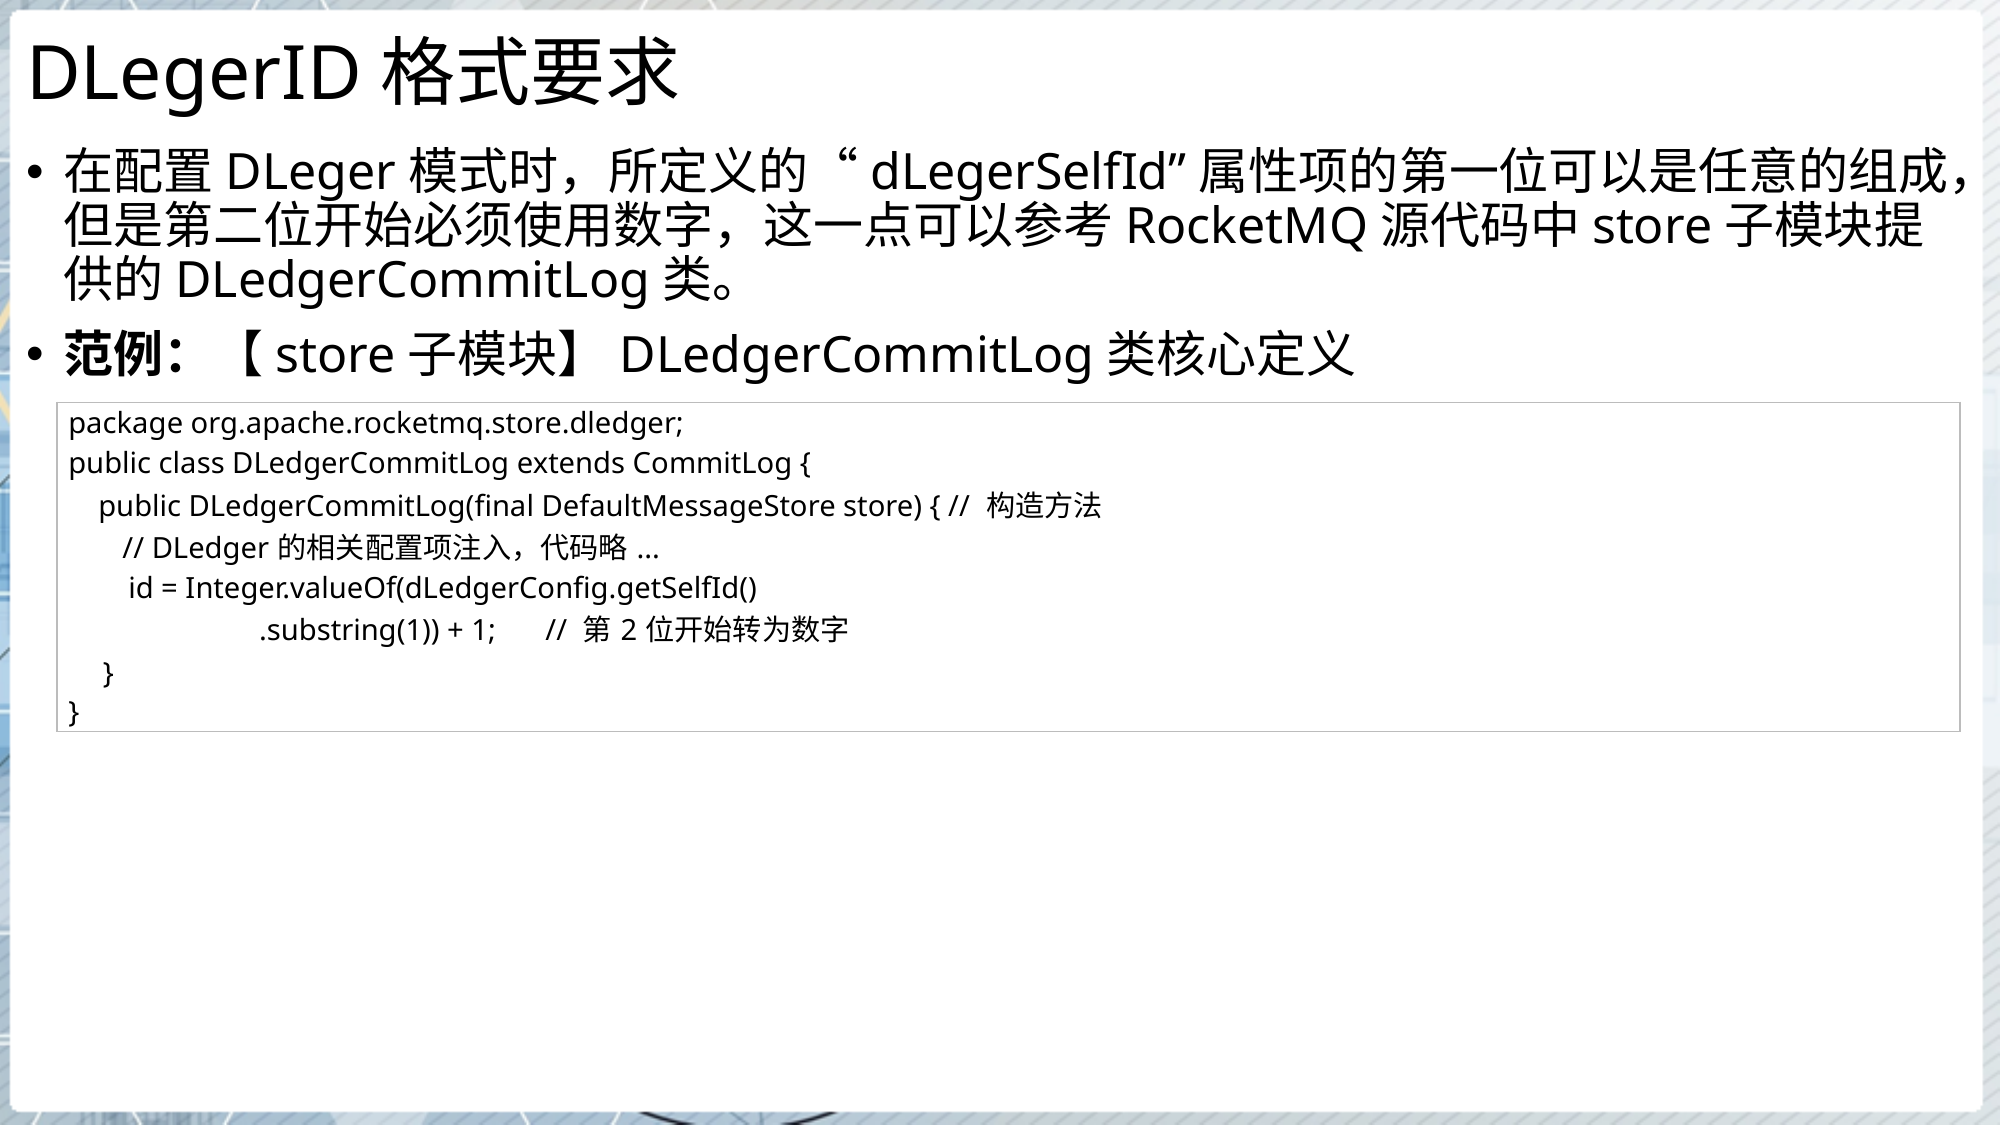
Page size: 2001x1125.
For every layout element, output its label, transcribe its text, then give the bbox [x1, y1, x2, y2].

title DLegerID格式要求 [11, 11, 1983, 139]
list 在配置DLeger模式时，所定义的“dLegerSelfId”属性项的第一位可以是任意的组成，但是第二位开始必须使用数字，这一点可以参考RocketMQ源代码中store子模块提供的DLedgerCommitLog类。 范例：【store子模块】DLedgerCommitLog类核心定义 [11, 139, 1983, 1113]
picture [0, 0, 2000, 1125]
table_header package org.apache.rocketmq.store.dledger; public class DLedgerCommitLog extends CommitLog { public DLedgerCommitLog(final DefaultMessageStore store) { // 构造方法 // DLedger的相关配置项注入，代码略... id = Integer.valueOf(dLedgerConfig.getSelfId() .substring(1)) + 1; // 第2位开始转为数字 } } [58, 403, 1959, 731]
